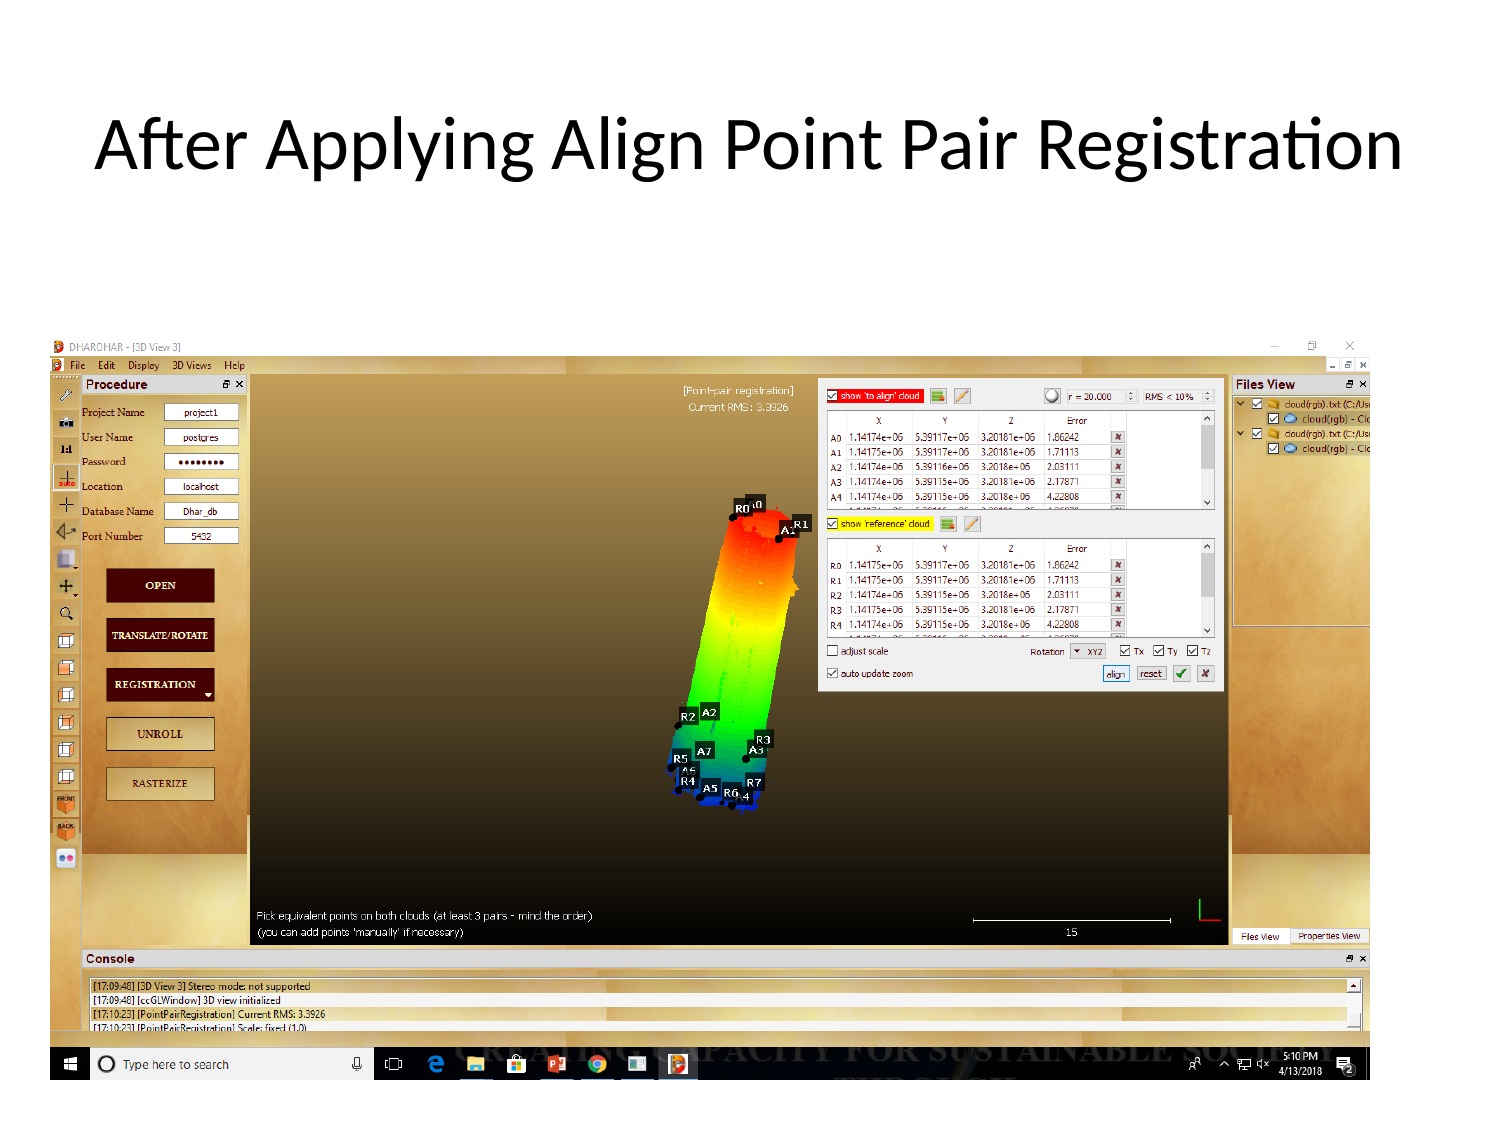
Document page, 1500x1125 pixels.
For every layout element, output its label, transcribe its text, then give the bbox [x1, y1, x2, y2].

title After Applying Align Point Pair Registration [75, 45, 1425, 233]
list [49, 337, 1371, 1081]
